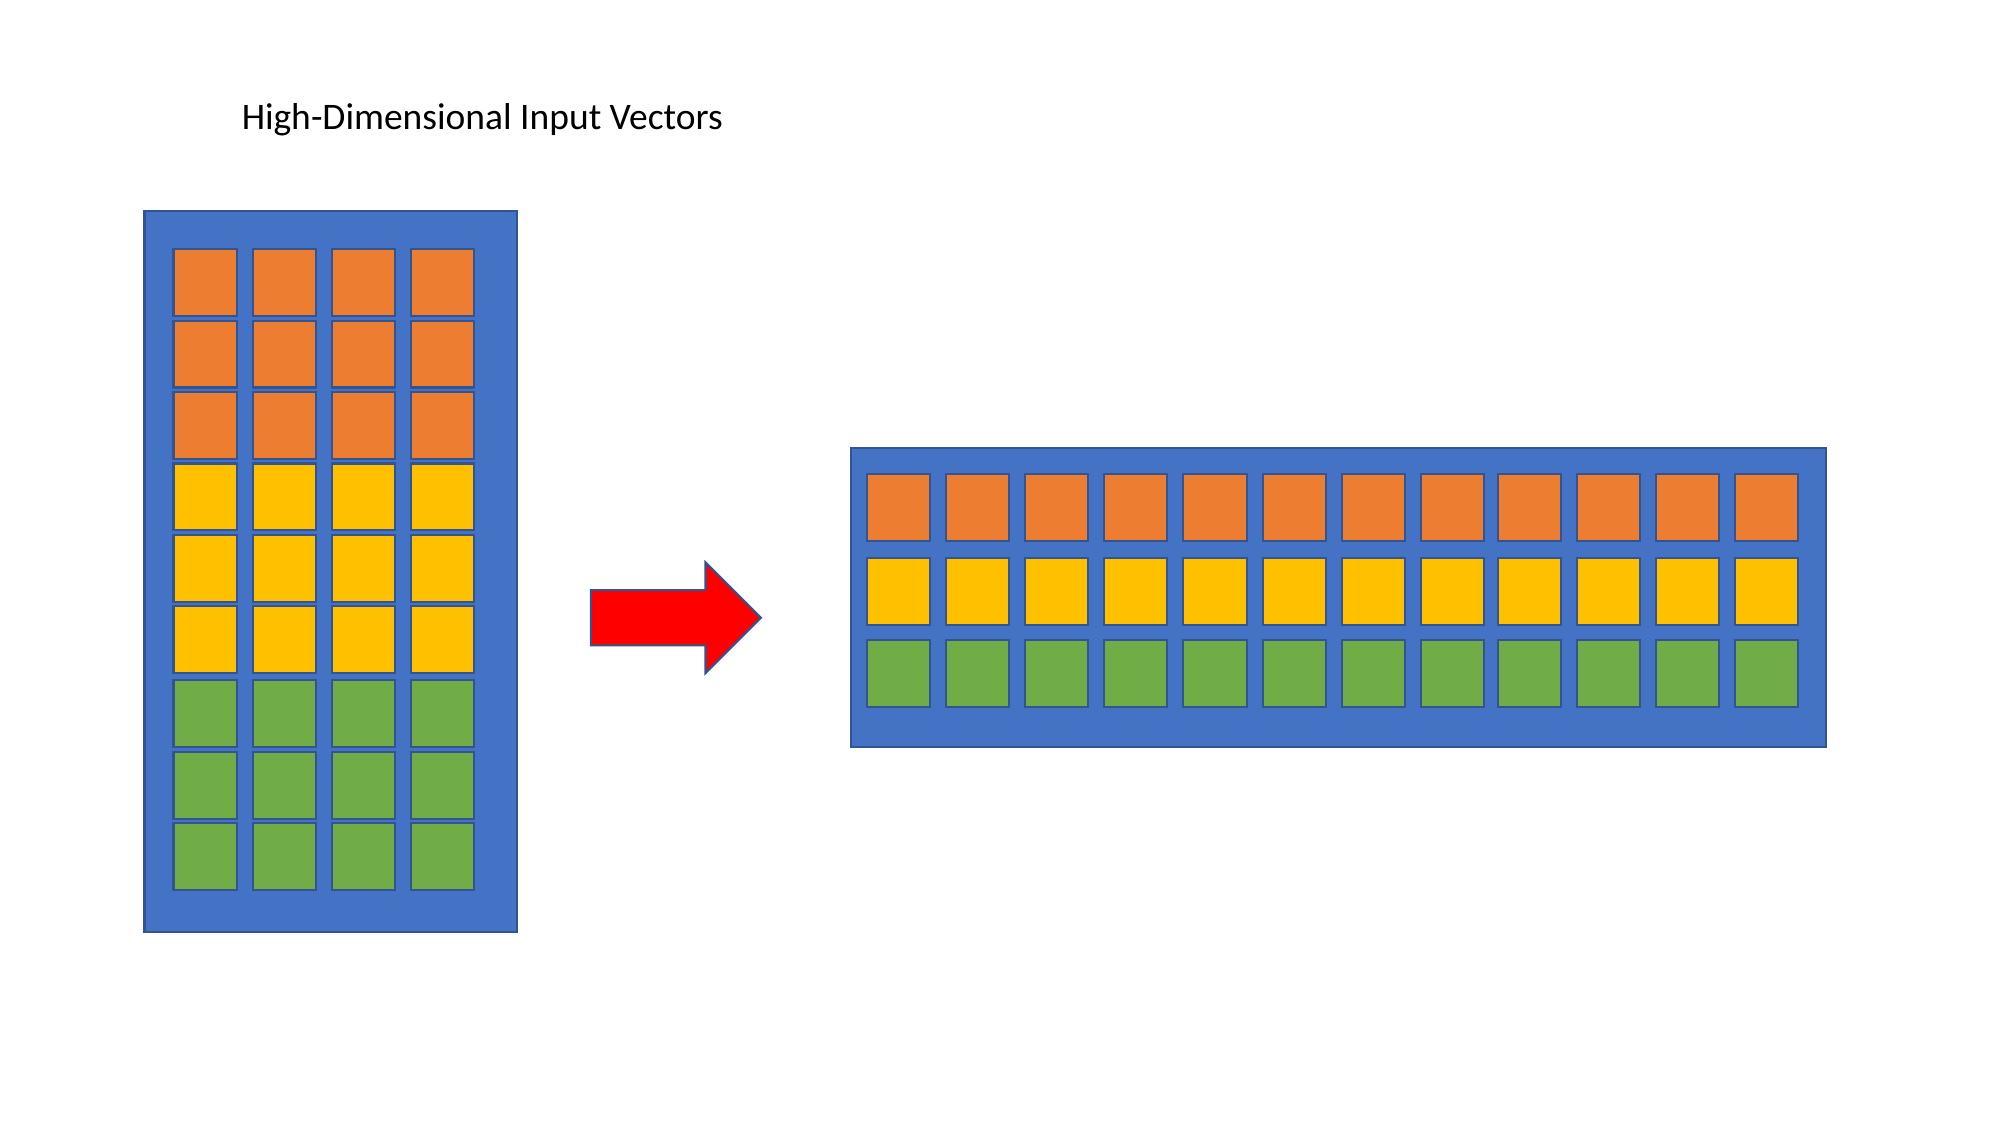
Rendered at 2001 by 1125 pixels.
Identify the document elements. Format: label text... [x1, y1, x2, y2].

text_box [1576, 639, 1641, 708]
text_box [1576, 473, 1641, 542]
text_box [1734, 557, 1799, 626]
text_box High-Dimensional Input Vectors [227, 84, 739, 145]
text_box [331, 751, 396, 820]
text_box [1655, 639, 1720, 708]
text_box [1024, 473, 1089, 542]
text_box [1497, 473, 1562, 542]
text_box [143, 210, 518, 933]
text_box [1262, 639, 1327, 708]
text_box [945, 473, 1010, 542]
text_box [1103, 639, 1168, 708]
text_box [331, 248, 396, 317]
text_box [589, 559, 763, 676]
text_box [1024, 639, 1089, 708]
text_box [866, 557, 931, 626]
text_box [172, 534, 238, 603]
text_box [172, 248, 238, 317]
text_box [252, 320, 317, 389]
text_box [172, 462, 238, 531]
text_box [1655, 473, 1720, 542]
text_box [252, 462, 317, 531]
text_box [1262, 557, 1327, 626]
text_box [1341, 473, 1406, 542]
text_box [1341, 557, 1406, 626]
text_box [866, 473, 931, 542]
text_box [1734, 473, 1799, 542]
text_box [945, 639, 1010, 708]
text_box [410, 605, 475, 674]
text_box [410, 751, 475, 820]
text_box [252, 751, 317, 820]
text_box [1734, 639, 1799, 708]
text_box [1576, 557, 1641, 626]
text_box [1420, 557, 1485, 626]
text_box [1341, 639, 1406, 708]
text_box [331, 462, 396, 531]
text_box [1420, 473, 1485, 542]
text_box [252, 534, 317, 603]
text_box [1497, 639, 1562, 708]
text_box [1655, 557, 1720, 626]
text_box [410, 679, 475, 748]
text_box [172, 605, 238, 674]
text_box [945, 557, 1010, 626]
text_box [331, 822, 396, 891]
text_box [410, 391, 475, 460]
text_box [331, 679, 396, 748]
text_box [1262, 473, 1327, 542]
text_box [1420, 639, 1485, 708]
text_box [331, 605, 396, 674]
text_box [1103, 473, 1168, 542]
text_box [1103, 557, 1168, 626]
text_box [410, 320, 475, 389]
text_box [1182, 639, 1248, 708]
text_box [252, 822, 317, 891]
text_box [172, 320, 238, 389]
text_box [172, 391, 238, 460]
text_box [331, 320, 396, 389]
text_box [252, 605, 317, 674]
text_box [1182, 557, 1248, 626]
text_box [252, 391, 317, 460]
text_box [331, 391, 396, 460]
text_box [172, 822, 238, 891]
text_box [410, 534, 475, 603]
text_box [172, 679, 238, 748]
text_box [1497, 557, 1562, 626]
text_box [410, 248, 475, 317]
text_box [172, 751, 238, 820]
text_box [410, 822, 475, 891]
text_box [1182, 473, 1248, 542]
text_box [252, 679, 317, 748]
text_box [331, 534, 396, 603]
text_box [252, 248, 317, 317]
text_box [1024, 557, 1089, 626]
text_box [850, 447, 1827, 748]
text_box [410, 462, 475, 531]
text_box [866, 639, 931, 708]
